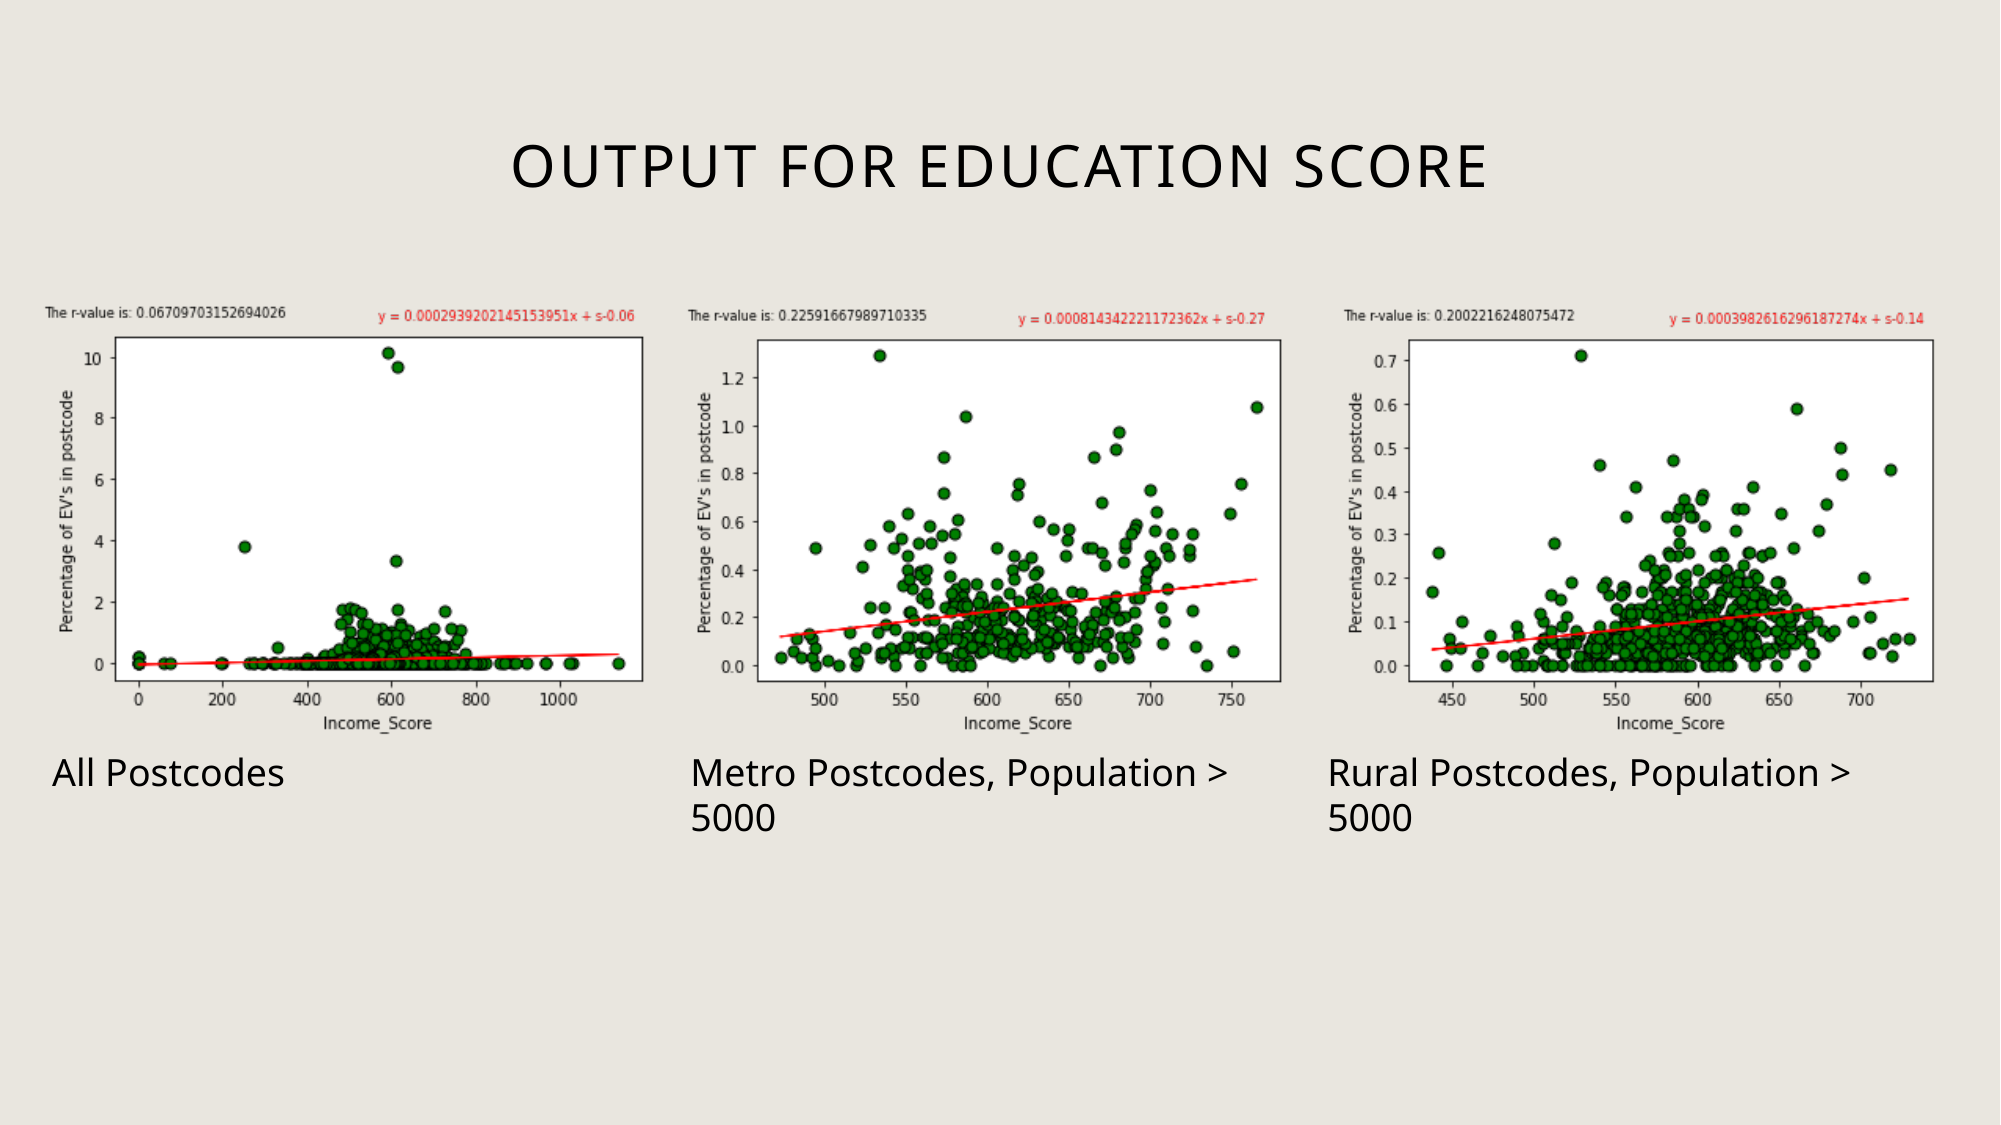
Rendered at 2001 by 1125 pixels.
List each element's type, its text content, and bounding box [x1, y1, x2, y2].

text_box All Postcodes [37, 741, 670, 802]
text_box Rural Postcodes, Population > 5000 [1312, 741, 1946, 847]
picture [1332, 299, 1942, 742]
picture [676, 299, 1291, 742]
picture [33, 296, 653, 742]
text_box Metro Postcodes, Population > 5000 [675, 741, 1309, 847]
title Output for Education Score [137, 59, 1863, 278]
